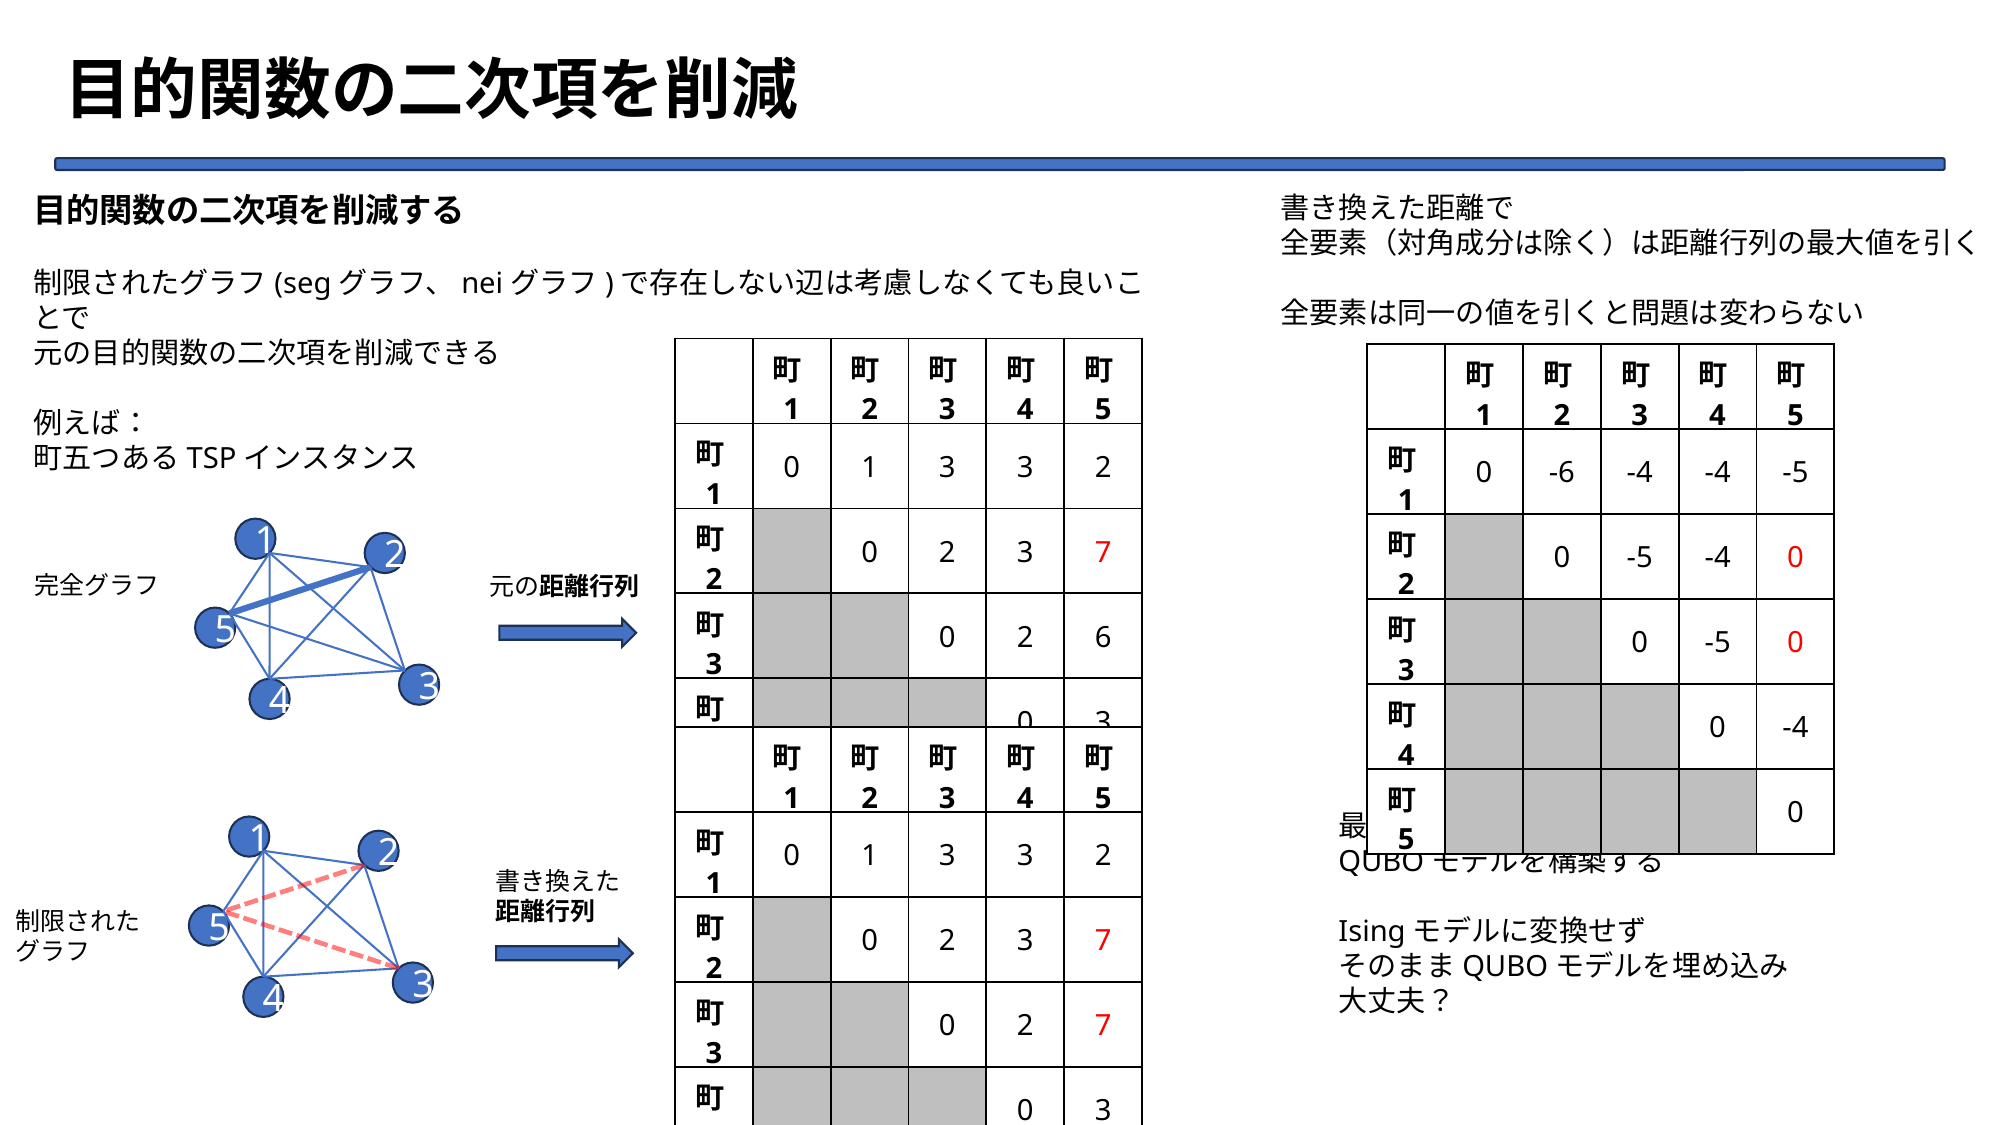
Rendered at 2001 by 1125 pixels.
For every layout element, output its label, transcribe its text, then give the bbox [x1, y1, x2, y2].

table_cell 0 [754, 813, 830, 896]
table_cell -4 [1757, 685, 1833, 768]
table_cell 町2 [676, 509, 752, 592]
table_cell 3 [987, 509, 1063, 592]
table_cell 2 [1065, 424, 1141, 508]
table_cell 町2 [676, 898, 752, 981]
table_cell 町2 [1368, 515, 1444, 598]
table_cell [909, 1068, 985, 1125]
table_cell -5 [1680, 600, 1756, 683]
text_box 目的関数の二次項を削減する 制限されたグラフ(segグラフ、neiグラフ)で存在しない辺は考慮しなくても良いことで 元の目的関数の二次項を削減できる 例えば： 町五つあるTSPインスタンス [18, 181, 1184, 482]
table_cell 6 [1065, 594, 1141, 677]
table_header 町4 [1680, 345, 1756, 428]
table_cell 0 [987, 1068, 1063, 1125]
text_box 書き換えた距離で 全要素（対角成分は除く）は距離行列の最大値を引く 全要素は同一の値を引くと問題は変わらない [1265, 181, 1998, 337]
table_cell 町4 [676, 679, 752, 726]
text_box [498, 616, 638, 650]
table_cell 3 [909, 424, 985, 508]
table_cell [909, 679, 985, 726]
table_cell -4 [1602, 430, 1678, 513]
table_cell 0 [1524, 515, 1600, 598]
table_header [676, 728, 752, 811]
table_cell [1602, 685, 1678, 768]
table_cell [754, 594, 830, 677]
table_cell [1446, 515, 1522, 598]
table_cell [1524, 770, 1600, 853]
table_cell 2 [909, 898, 985, 981]
table_header 町3 [909, 728, 985, 811]
table_cell 7 [1065, 983, 1141, 1066]
table_cell 3 [909, 813, 985, 896]
table_cell 3 [987, 898, 1063, 981]
table_cell 0 [754, 424, 830, 508]
table_header 町5 [1757, 345, 1833, 428]
table_cell 町3 [1368, 600, 1444, 683]
table_cell 0 [1757, 515, 1833, 598]
table_cell [832, 679, 908, 726]
text_box 目的関数の二次項を削減 [49, 39, 850, 135]
table_cell 3 [987, 424, 1063, 508]
text_box 制限された グラフ [1, 898, 160, 973]
table_cell 7 [1065, 898, 1141, 981]
table_header 町2 [832, 339, 908, 423]
table_cell [754, 898, 830, 981]
table_cell [754, 509, 830, 592]
table_cell 町1 [676, 424, 752, 508]
table_cell 7 [1065, 509, 1141, 592]
table_cell 2 [987, 983, 1063, 1066]
table_header 町5 [1065, 728, 1141, 811]
table_cell 1 [832, 424, 908, 508]
table_cell [754, 1068, 830, 1125]
table_cell 3 [1065, 679, 1141, 726]
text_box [188, 816, 433, 1017]
table_cell 0 [1602, 600, 1678, 683]
text_box [54, 157, 1946, 172]
table_cell [1446, 770, 1522, 853]
table_header 町4 [987, 728, 1063, 811]
table_cell [1524, 685, 1600, 768]
table_header [1368, 345, 1444, 428]
table_cell [1680, 770, 1756, 853]
table_cell 0 [1680, 685, 1756, 768]
table_cell 2 [987, 594, 1063, 677]
text_box 元の距離行列 [474, 563, 655, 608]
table_cell [832, 983, 908, 1066]
table_cell 0 [909, 983, 985, 1066]
table_cell 3 [987, 813, 1063, 896]
table_header 町1 [754, 728, 830, 811]
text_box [194, 518, 440, 719]
table_cell 0 [909, 594, 985, 677]
table_cell [1602, 770, 1678, 853]
text_box [495, 936, 635, 970]
table_header 町1 [754, 339, 830, 423]
table_cell 0 [1757, 770, 1833, 853]
table_cell 町4 [1368, 685, 1444, 768]
text_box 書き換えた 距離行列 [481, 857, 636, 933]
table_cell 町1 [1368, 430, 1444, 513]
table_header 町2 [1524, 345, 1600, 428]
table_cell 町5 [1368, 770, 1444, 853]
table_cell 0 [1757, 600, 1833, 683]
table_cell 町4 [676, 1068, 752, 1125]
table_header [676, 339, 752, 423]
table_cell [832, 1068, 908, 1125]
table_cell [754, 983, 830, 1066]
table_cell -4 [1680, 515, 1756, 598]
table_cell [754, 679, 830, 726]
table_header 町3 [909, 339, 985, 423]
table_cell 1 [832, 813, 908, 896]
table_cell -4 [1680, 430, 1756, 513]
table_cell 町3 [676, 983, 752, 1066]
table_cell 町3 [676, 594, 752, 677]
table_header 町4 [987, 339, 1063, 423]
table_cell [1524, 600, 1600, 683]
table_cell 0 [987, 679, 1063, 726]
table_cell 0 [832, 509, 908, 592]
table_header 町3 [1602, 345, 1678, 428]
table_cell 2 [909, 509, 985, 592]
table_cell 町1 [676, 813, 752, 896]
table_cell -5 [1757, 430, 1833, 513]
table_cell [1446, 685, 1522, 768]
table_header 町2 [832, 728, 908, 811]
table_cell [1446, 600, 1522, 683]
table_cell 0 [1446, 430, 1522, 513]
text_box 完全グラフ [19, 562, 175, 608]
table_header 町5 [1065, 339, 1141, 423]
text_box 最大値を引いた距離行列に基づいて QUBOモデルを構築する Isingモデルに変換せず そのままQUBOモデルを埋め込み 大丈夫？ [1323, 800, 1911, 1025]
table_cell -5 [1602, 515, 1678, 598]
table_cell -6 [1524, 430, 1600, 513]
table_cell 3 [1065, 1068, 1141, 1125]
table_header 町1 [1446, 345, 1522, 428]
table_cell 0 [832, 898, 908, 981]
table_cell 2 [1065, 813, 1141, 896]
table_cell [832, 594, 908, 677]
